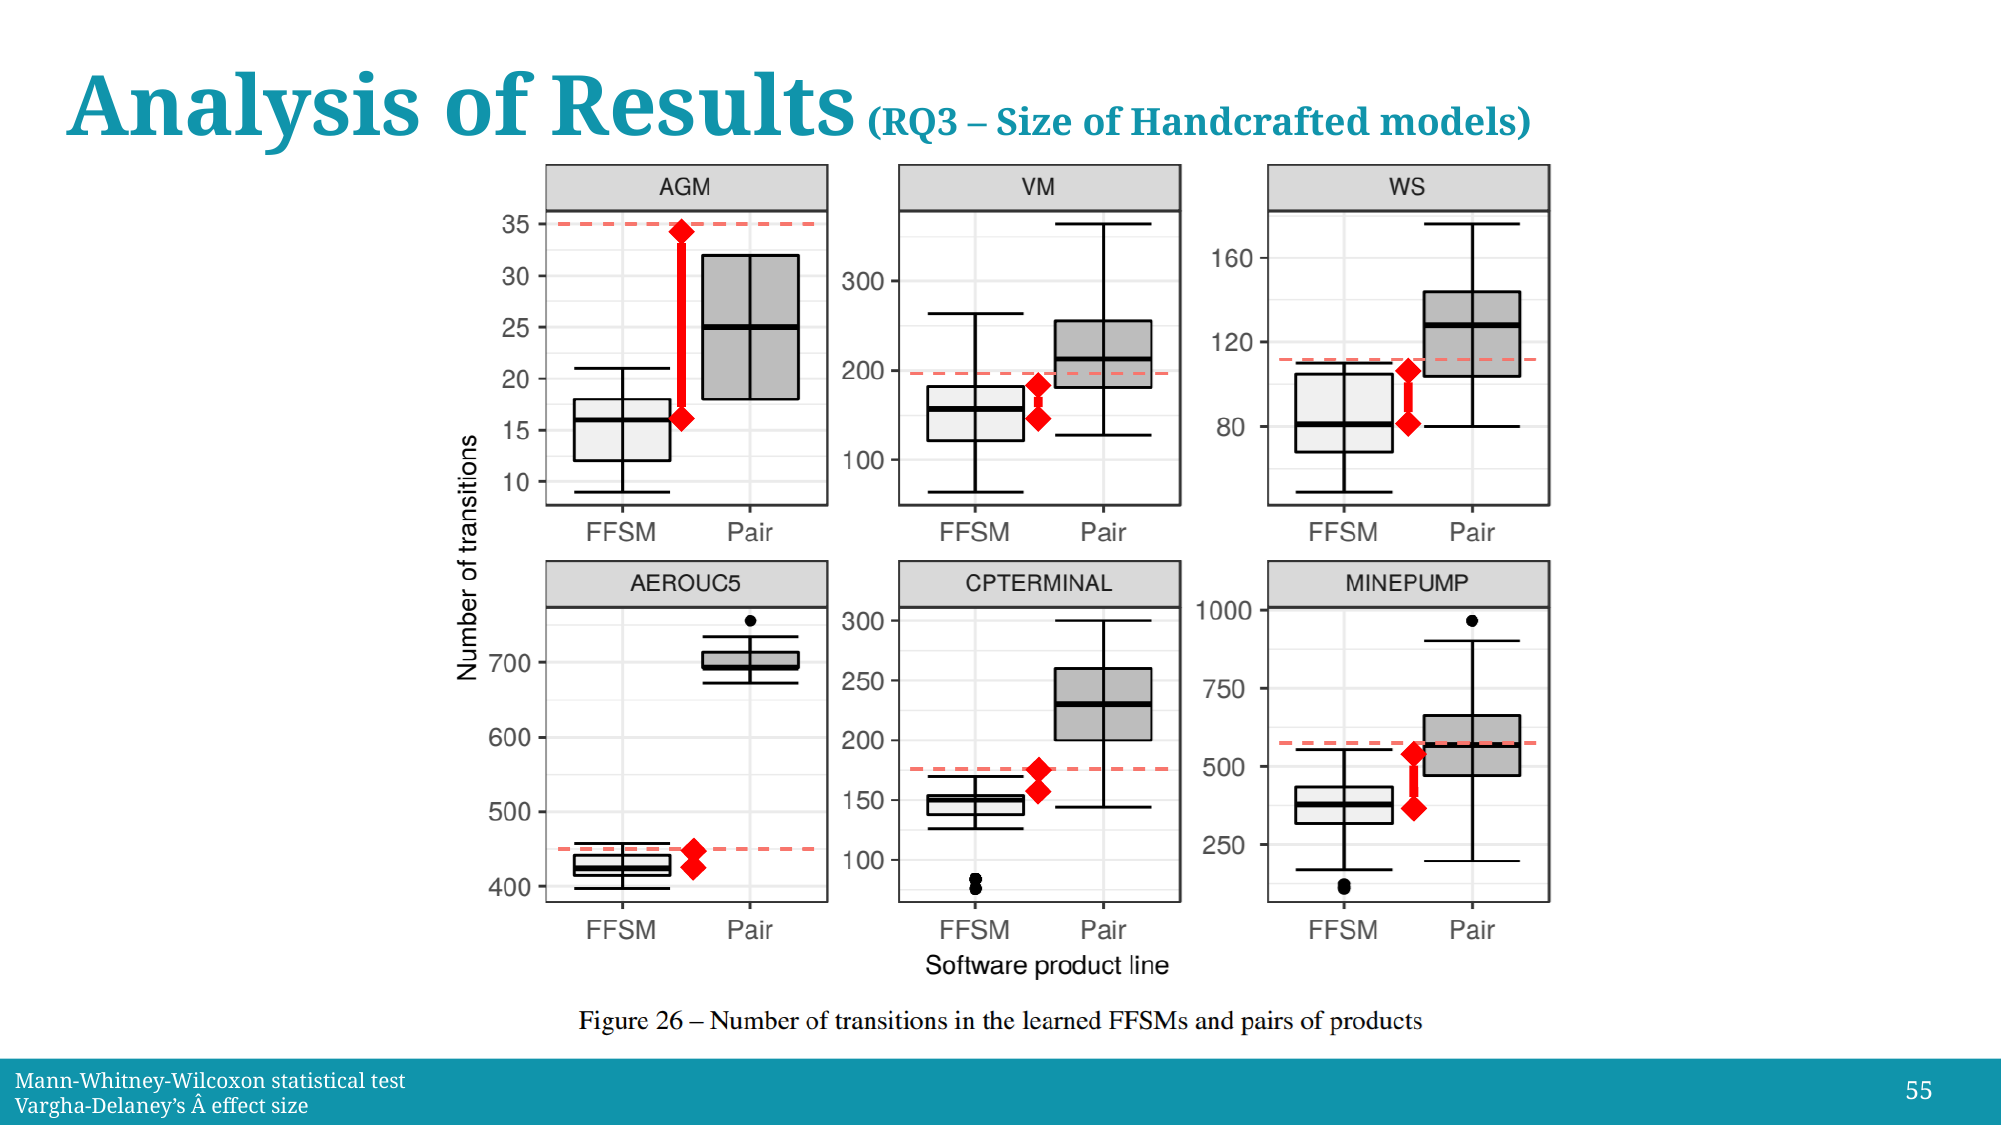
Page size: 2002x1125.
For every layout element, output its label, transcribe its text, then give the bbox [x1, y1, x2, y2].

text_box Mann-Whitney-Wilcoxon statistical test Vargha-Delaney’s Â effect size [0, 1060, 2001, 1125]
picture [445, 156, 1556, 1042]
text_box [681, 231, 1415, 868]
title Analysis of Results (RQ3 – Size of Handcrafted models) [66, 66, 1935, 138]
